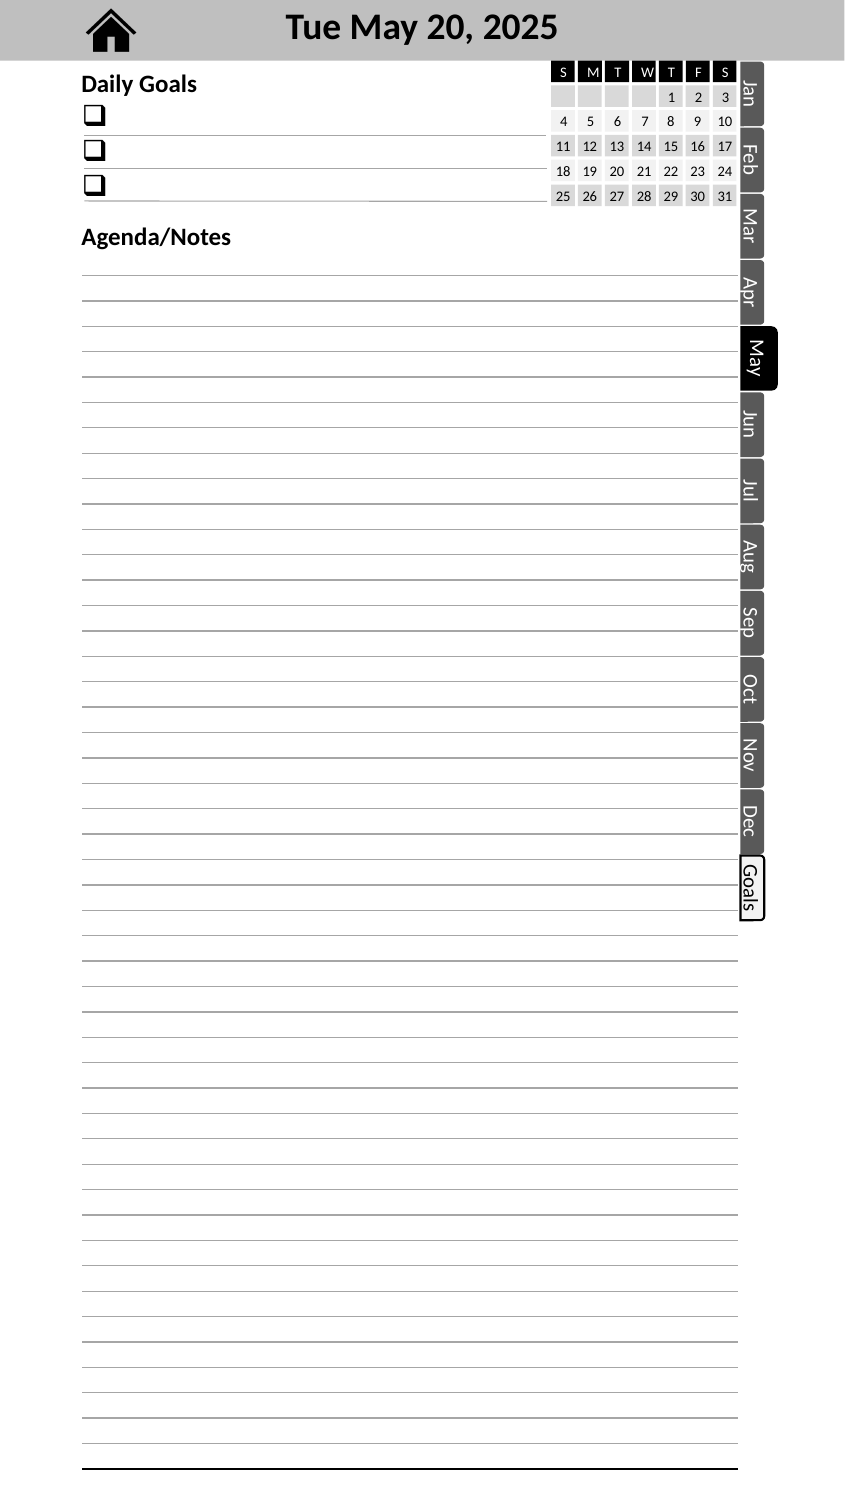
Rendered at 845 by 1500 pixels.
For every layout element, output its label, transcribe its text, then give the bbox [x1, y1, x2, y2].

list Tue May 20, 2025 [190, 0, 655, 61]
picture [82, 1, 140, 59]
